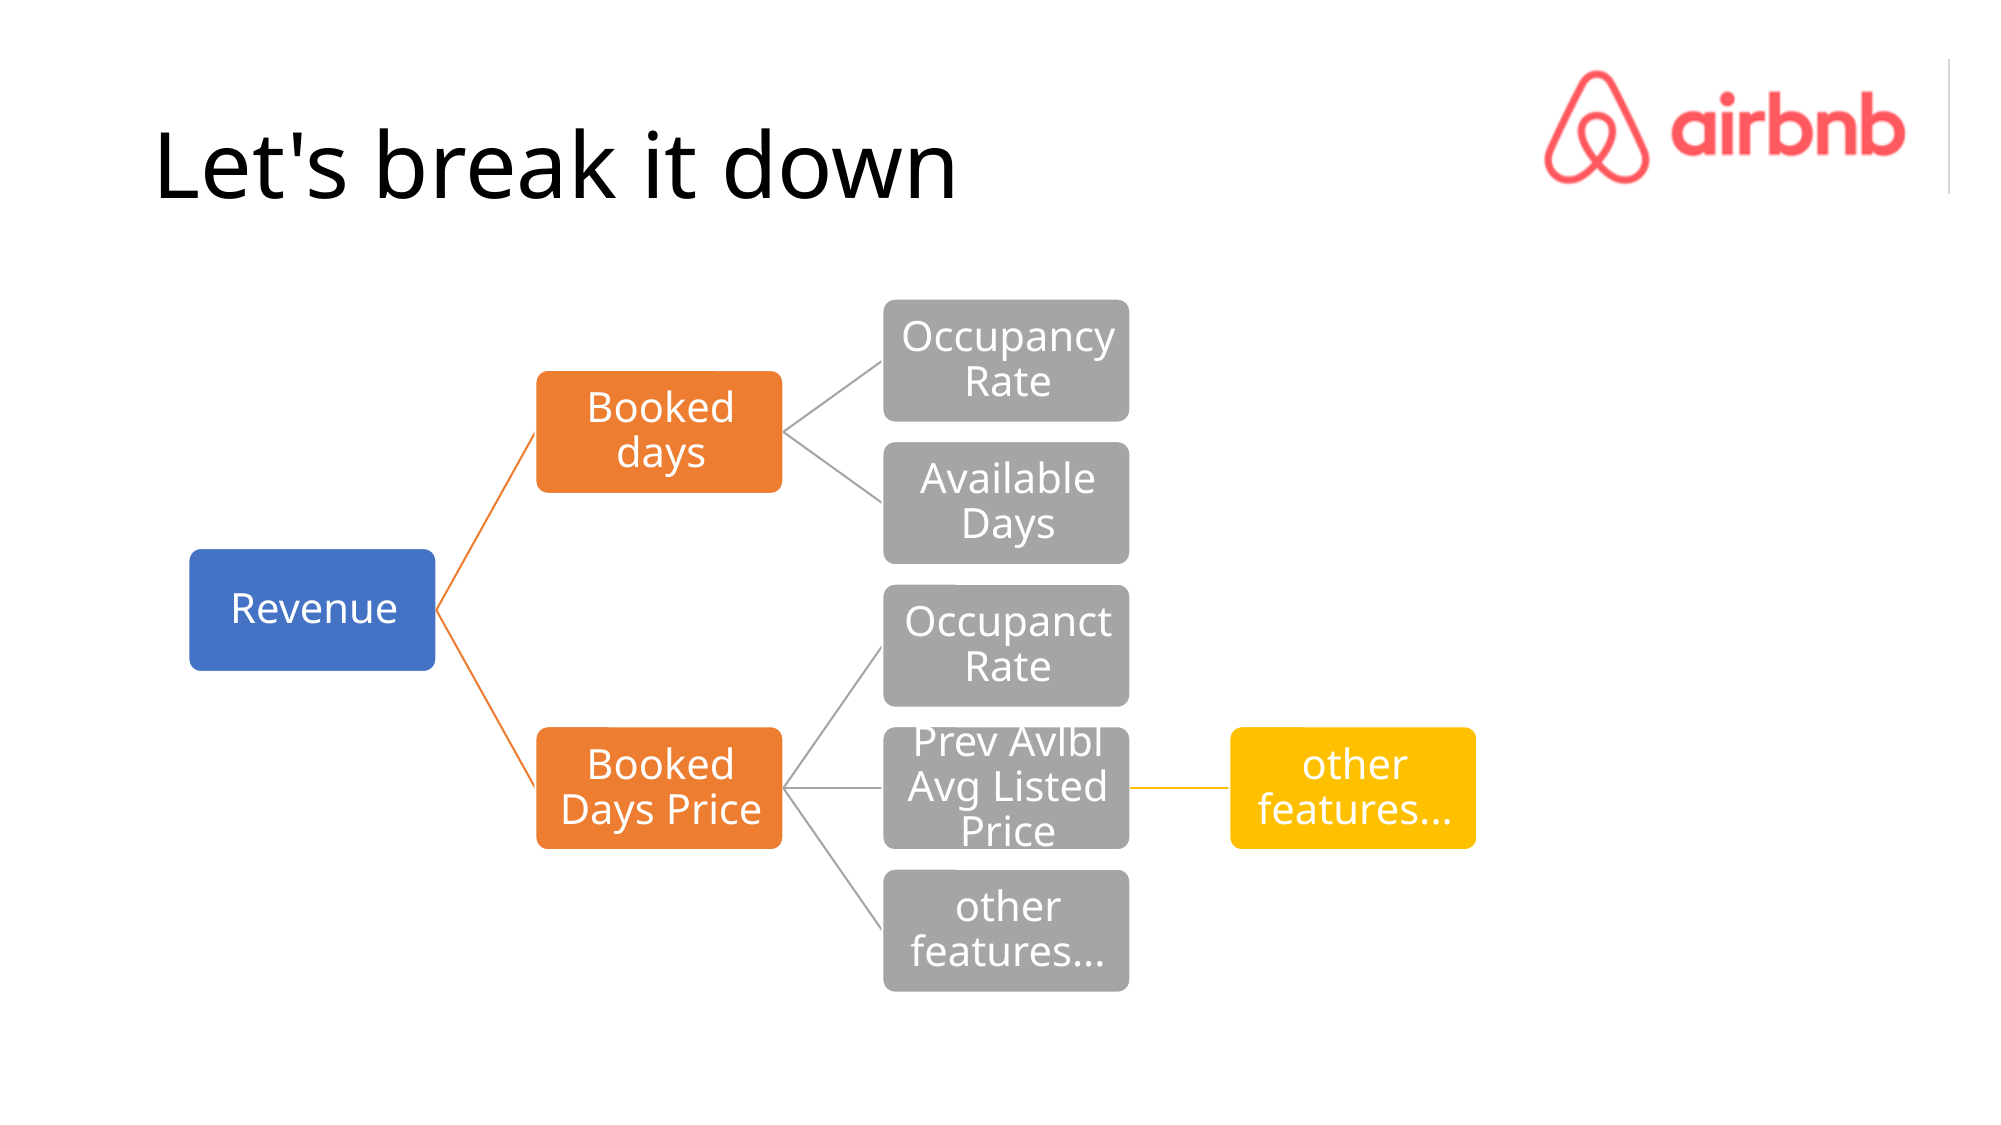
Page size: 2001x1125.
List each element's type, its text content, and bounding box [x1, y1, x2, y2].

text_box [56, 298, 1610, 993]
title Let's break it down [137, 59, 1863, 278]
picture [1500, 59, 1951, 194]
